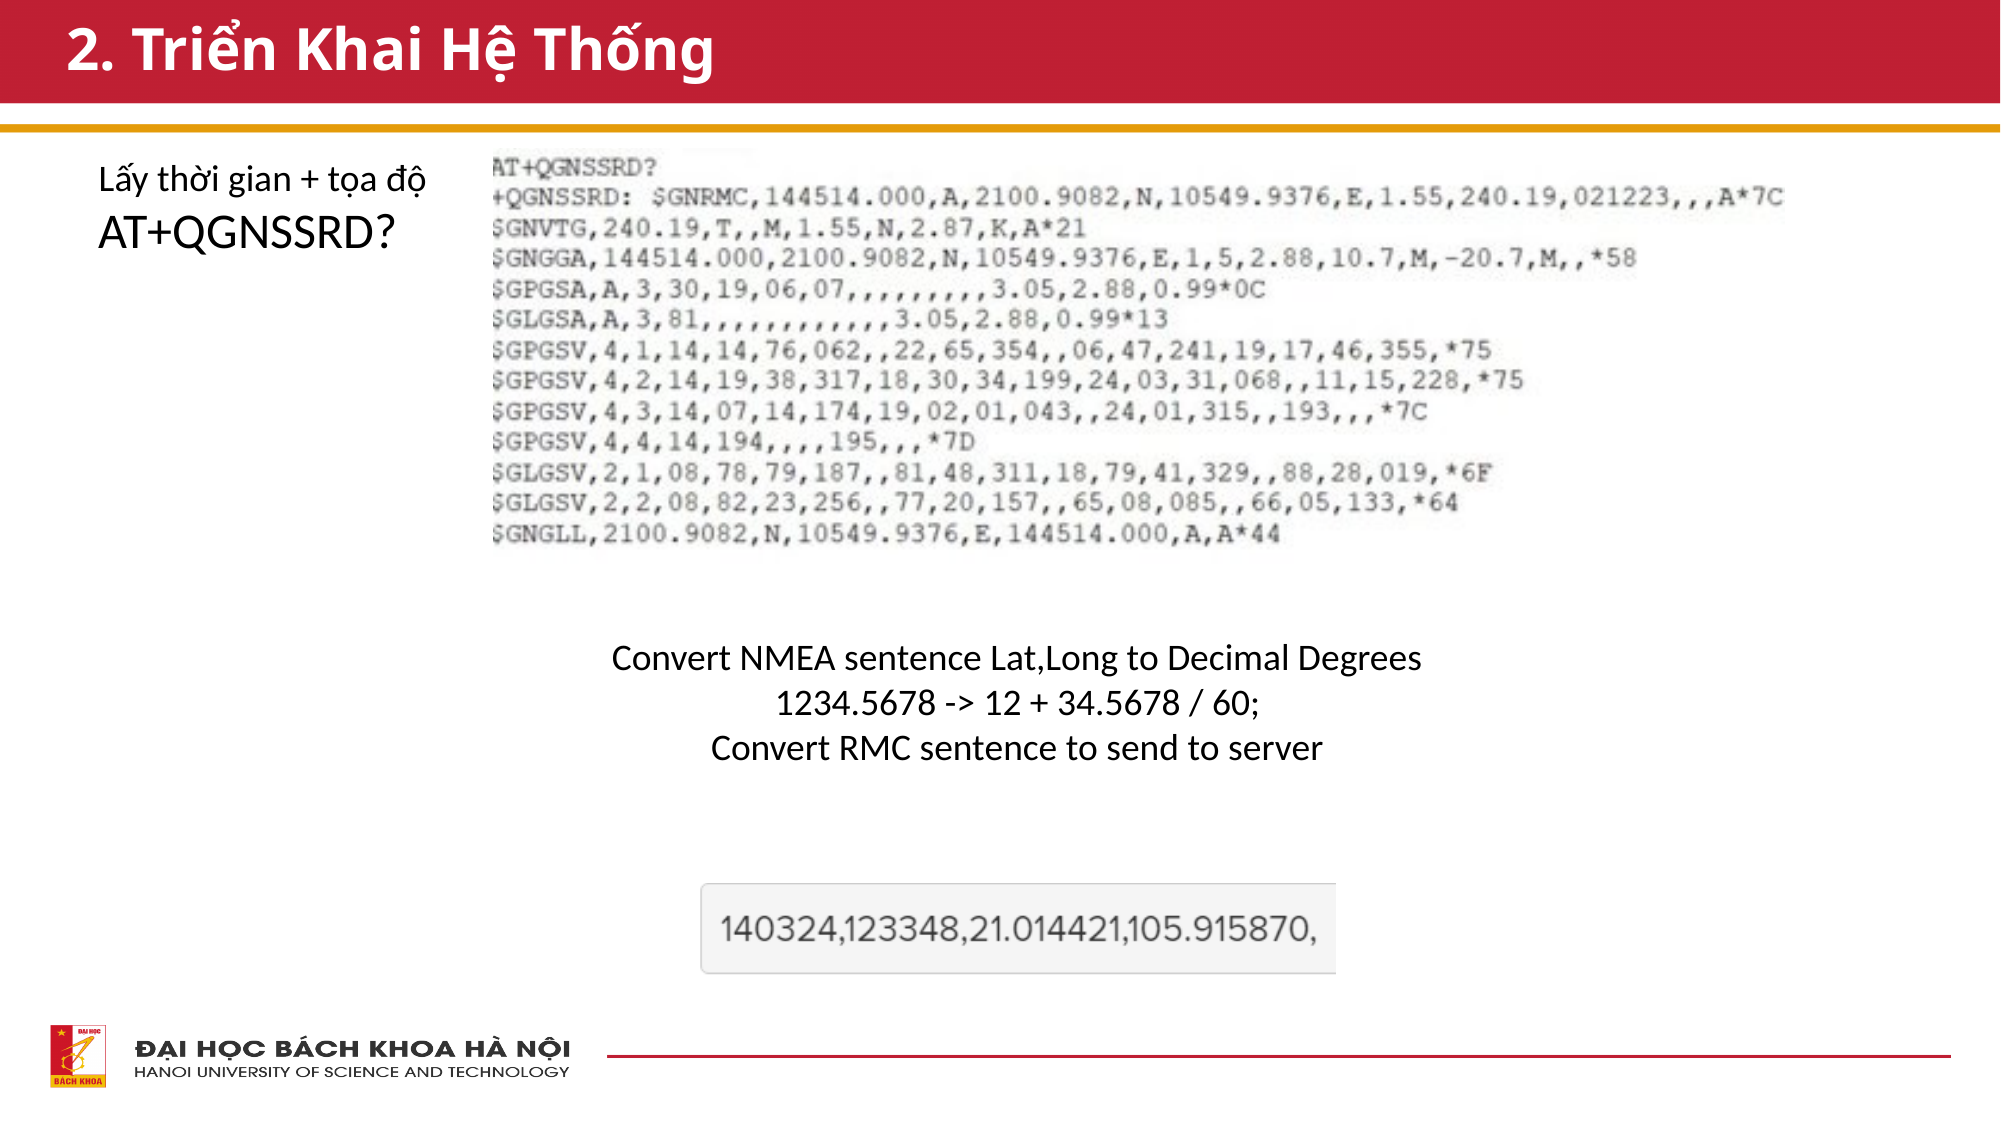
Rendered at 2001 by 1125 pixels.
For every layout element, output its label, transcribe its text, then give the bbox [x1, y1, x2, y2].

picture [0, 0, 2001, 1125]
text_box Convert NMEA sentence Lat,Long to Decimal Degrees 1234.5678 -> 12 + 34.5678 / 60; Convert RMC sentence to send to server [575, 625, 1460, 776]
text_box Lấy thời gian + tọa độ AT+QGNSSRD? [83, 146, 494, 267]
title 2. Triển Khai Hệ Thống [51, 12, 1949, 87]
